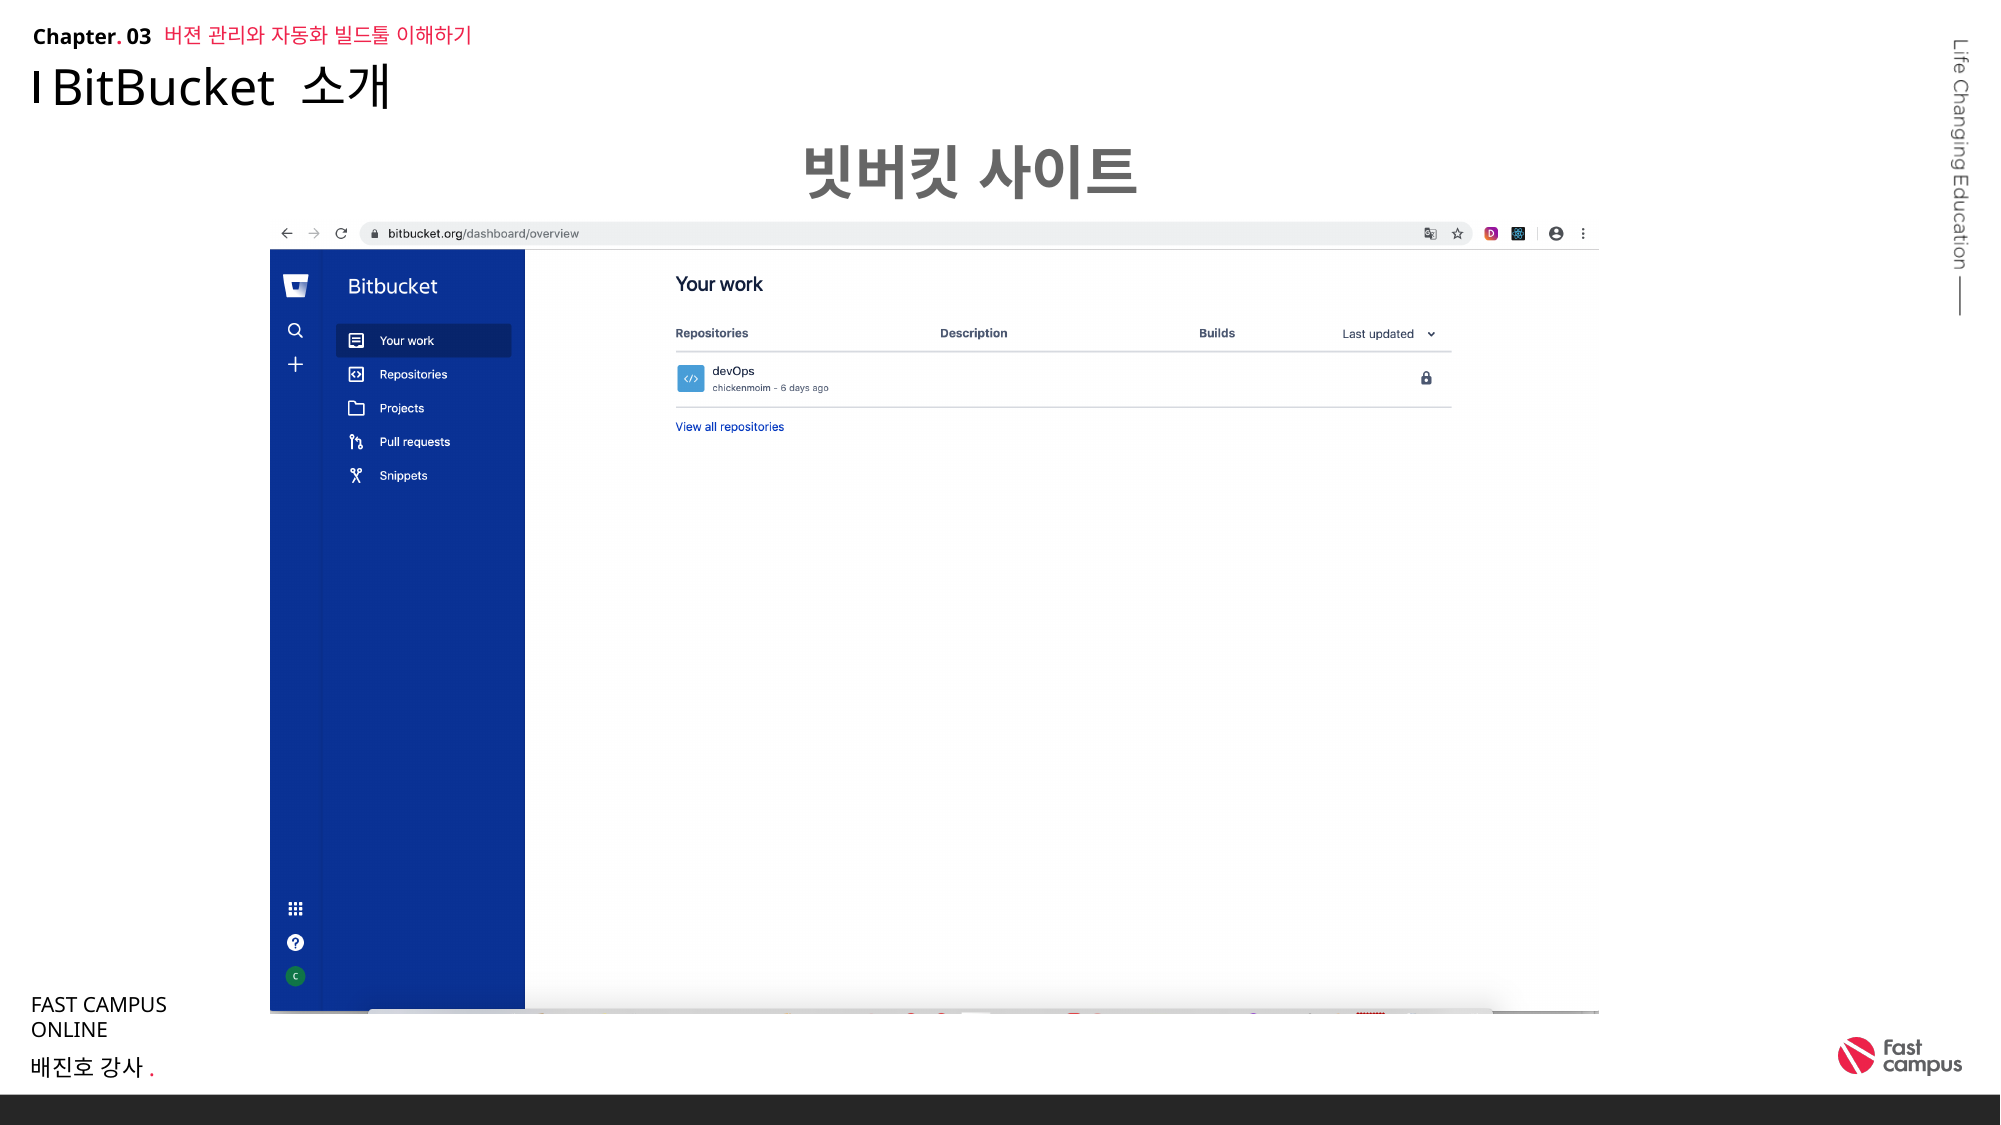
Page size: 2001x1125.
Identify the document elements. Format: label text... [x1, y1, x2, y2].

list 03 [111, 18, 150, 55]
list 버젼 관리와 자동화 빌드툴 이해하기 [150, 18, 552, 55]
text_box 빗버킷 사이트 [786, 129, 1154, 214]
picture [1942, 23, 1981, 316]
picture [269, 219, 1599, 1014]
title BitBucket 소개 [36, 54, 1830, 111]
picture [1838, 1037, 1962, 1076]
